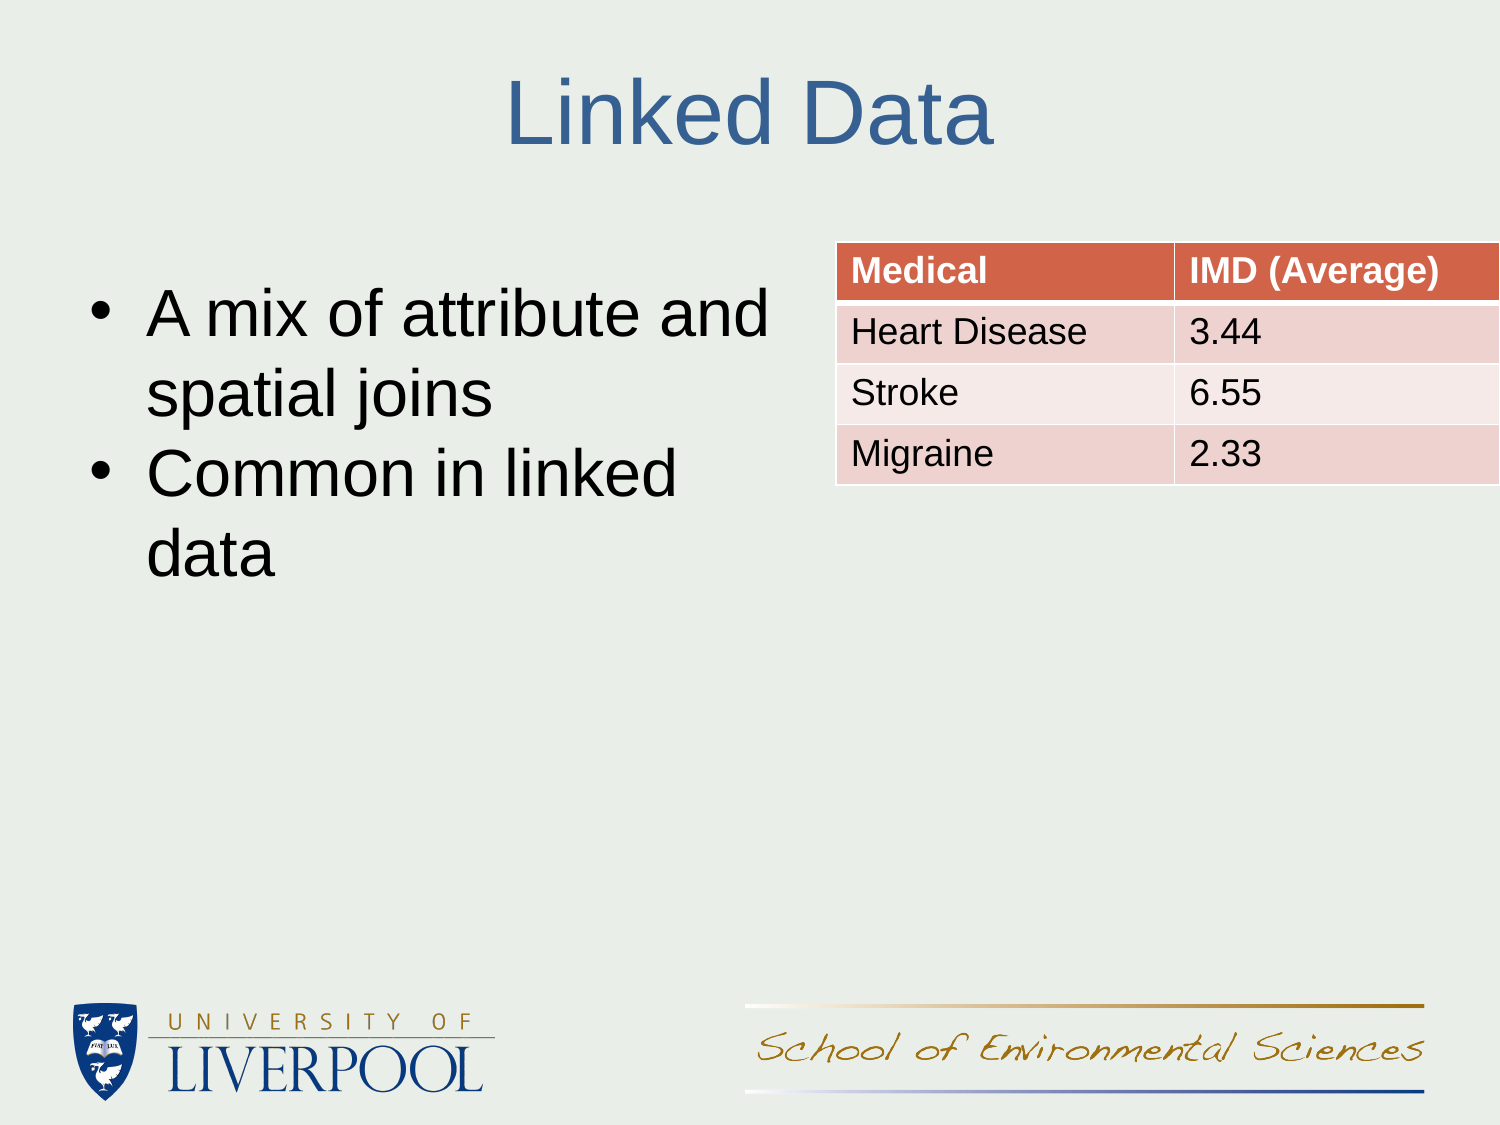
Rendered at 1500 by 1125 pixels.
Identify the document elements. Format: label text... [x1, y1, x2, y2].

table_cell 6.55 [1175, 365, 1499, 424]
table_cell 2.33 [1175, 425, 1499, 484]
table_cell 3.44 [1175, 306, 1499, 363]
picture [745, 1004, 1425, 1125]
table_cell Migraine [837, 425, 1174, 484]
table_header Medical [837, 243, 1174, 300]
text_box A mix of attribute and spatial joins Common in linked data [75, 262, 836, 1005]
text_box Linked Data [74, 45, 1425, 233]
picture [73, 1003, 495, 1101]
table_header IMD (Average) [1175, 243, 1499, 300]
table_cell Heart Disease [837, 306, 1174, 363]
table_cell Stroke [837, 365, 1174, 424]
